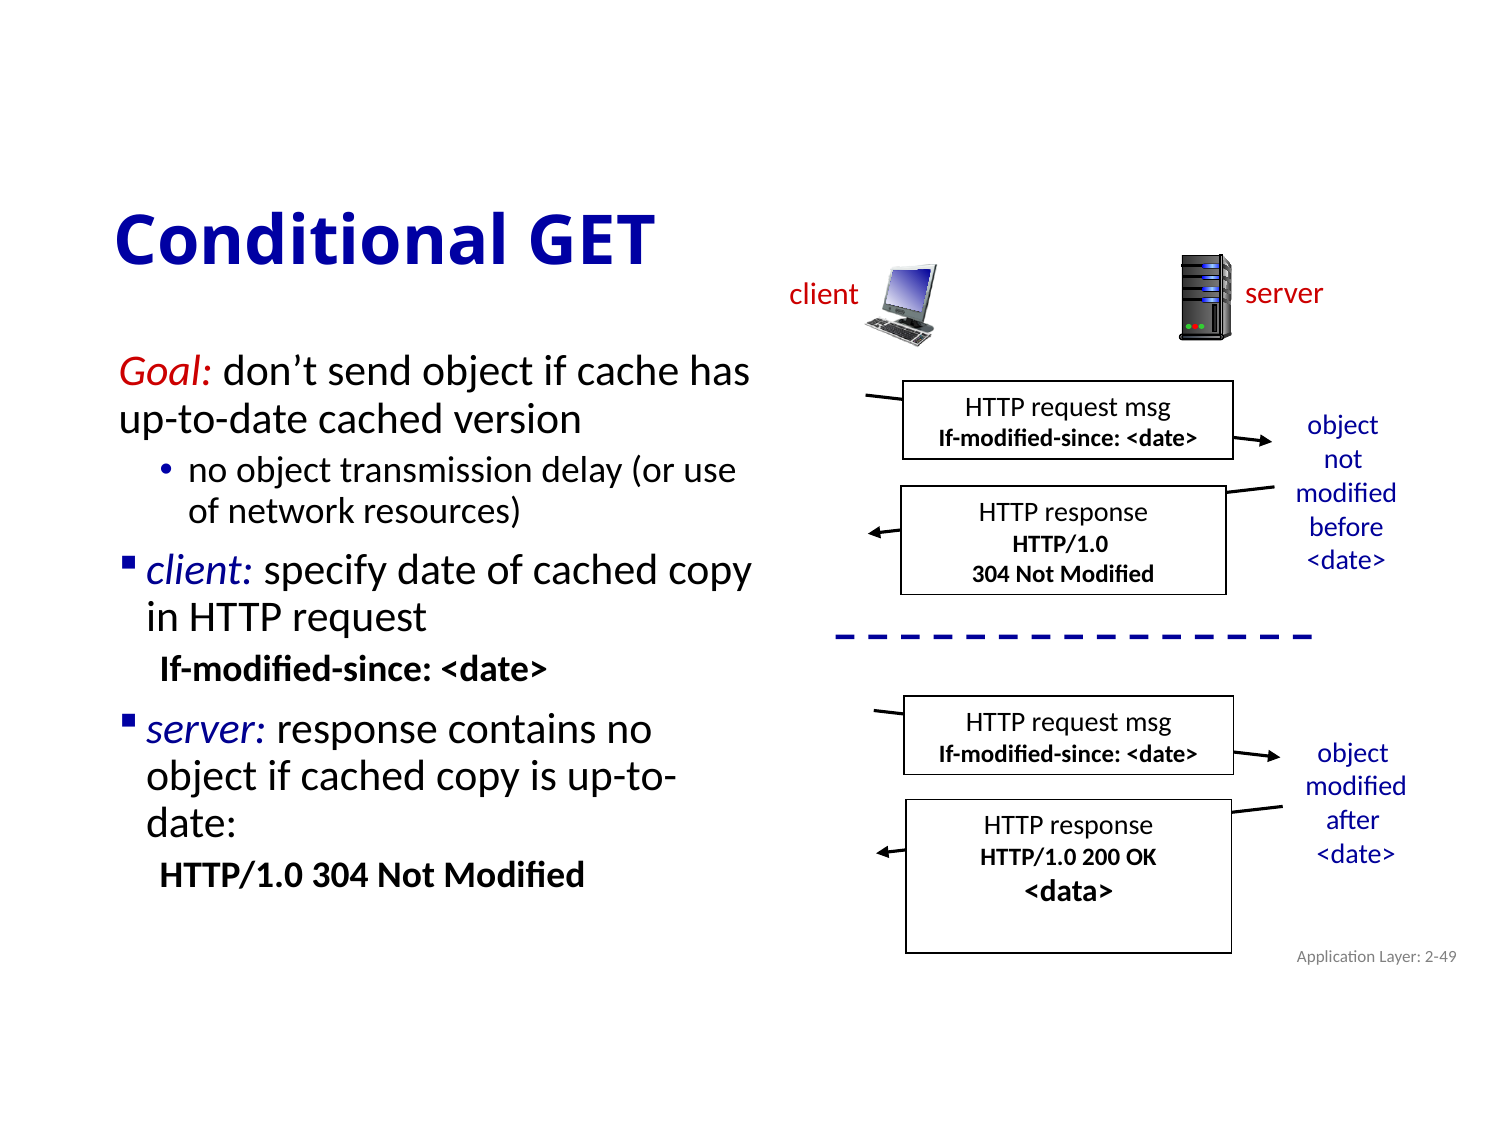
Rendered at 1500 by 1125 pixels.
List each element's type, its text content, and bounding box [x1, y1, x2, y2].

text_box object modified after <date> [1290, 726, 1422, 877]
title Conditional GET [98, 187, 1392, 298]
slide_number Application Layer: 2-49 [1134, 933, 1472, 979]
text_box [773, 255, 1340, 353]
text_box HTTP response HTTP/1.0 200 OK <data> [906, 799, 1232, 953]
text_box [1234, 434, 1273, 447]
text_box [867, 526, 900, 539]
text_box [876, 845, 906, 859]
text_box object not modified before <date> [1280, 399, 1413, 583]
text_box HTTP request msg If-modified-since: <date> [903, 380, 1234, 460]
text_box HTTP request msg If-modified-since: <date> [903, 696, 1234, 775]
text_box [1234, 749, 1281, 763]
text_box Goal: don’t send object if cache has up-to-date cached version no object transmission delay (or use of network resources) client: specify date of cached copy in HTTP request If-modified-since: <date> server: response contains no object if cached copy is up-to-date: HTTP/1.0 304 Not Modified [87, 340, 777, 973]
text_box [900, 486, 1227, 596]
